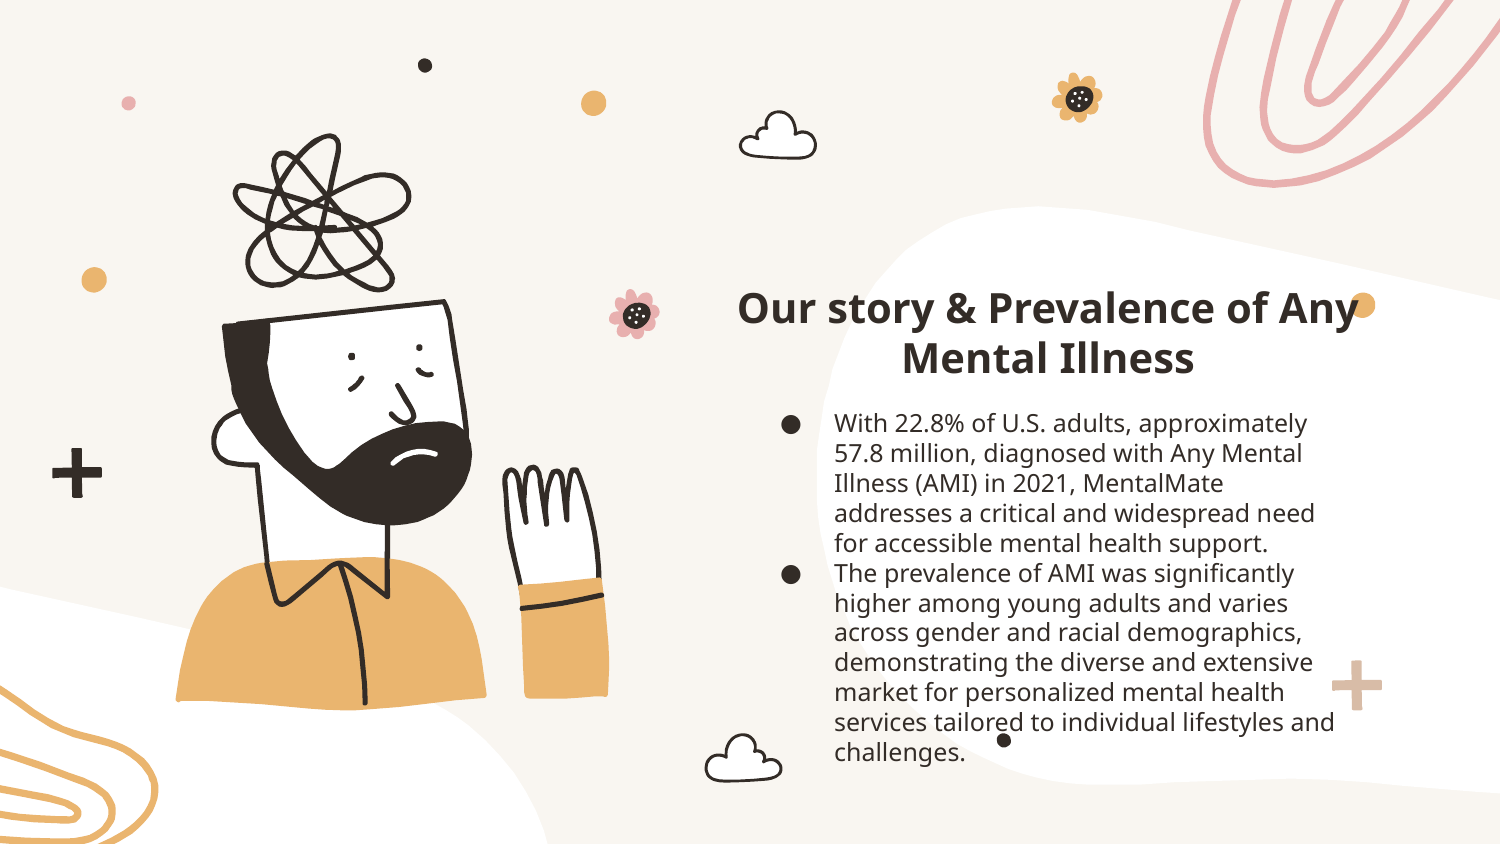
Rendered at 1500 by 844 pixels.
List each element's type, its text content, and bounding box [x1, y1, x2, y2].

subtitle With 22.8% of U.S. adults, approximately 57.8 million, diagnosed with Any Mental Illness (AMI) in 2021, MentalMate addresses a critical and widespread need for accessible mental health support. The prevalence of AMI was significantly higher among young adults and varies across gender and racial demographics, demonstrating the diverse and extensive market for personalized mental health services tailored to individual lifestyles and challenges. [714, 392, 1382, 610]
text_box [175, 133, 610, 711]
title Our story & Prevalence of Any Mental Illness [714, 267, 1382, 371]
